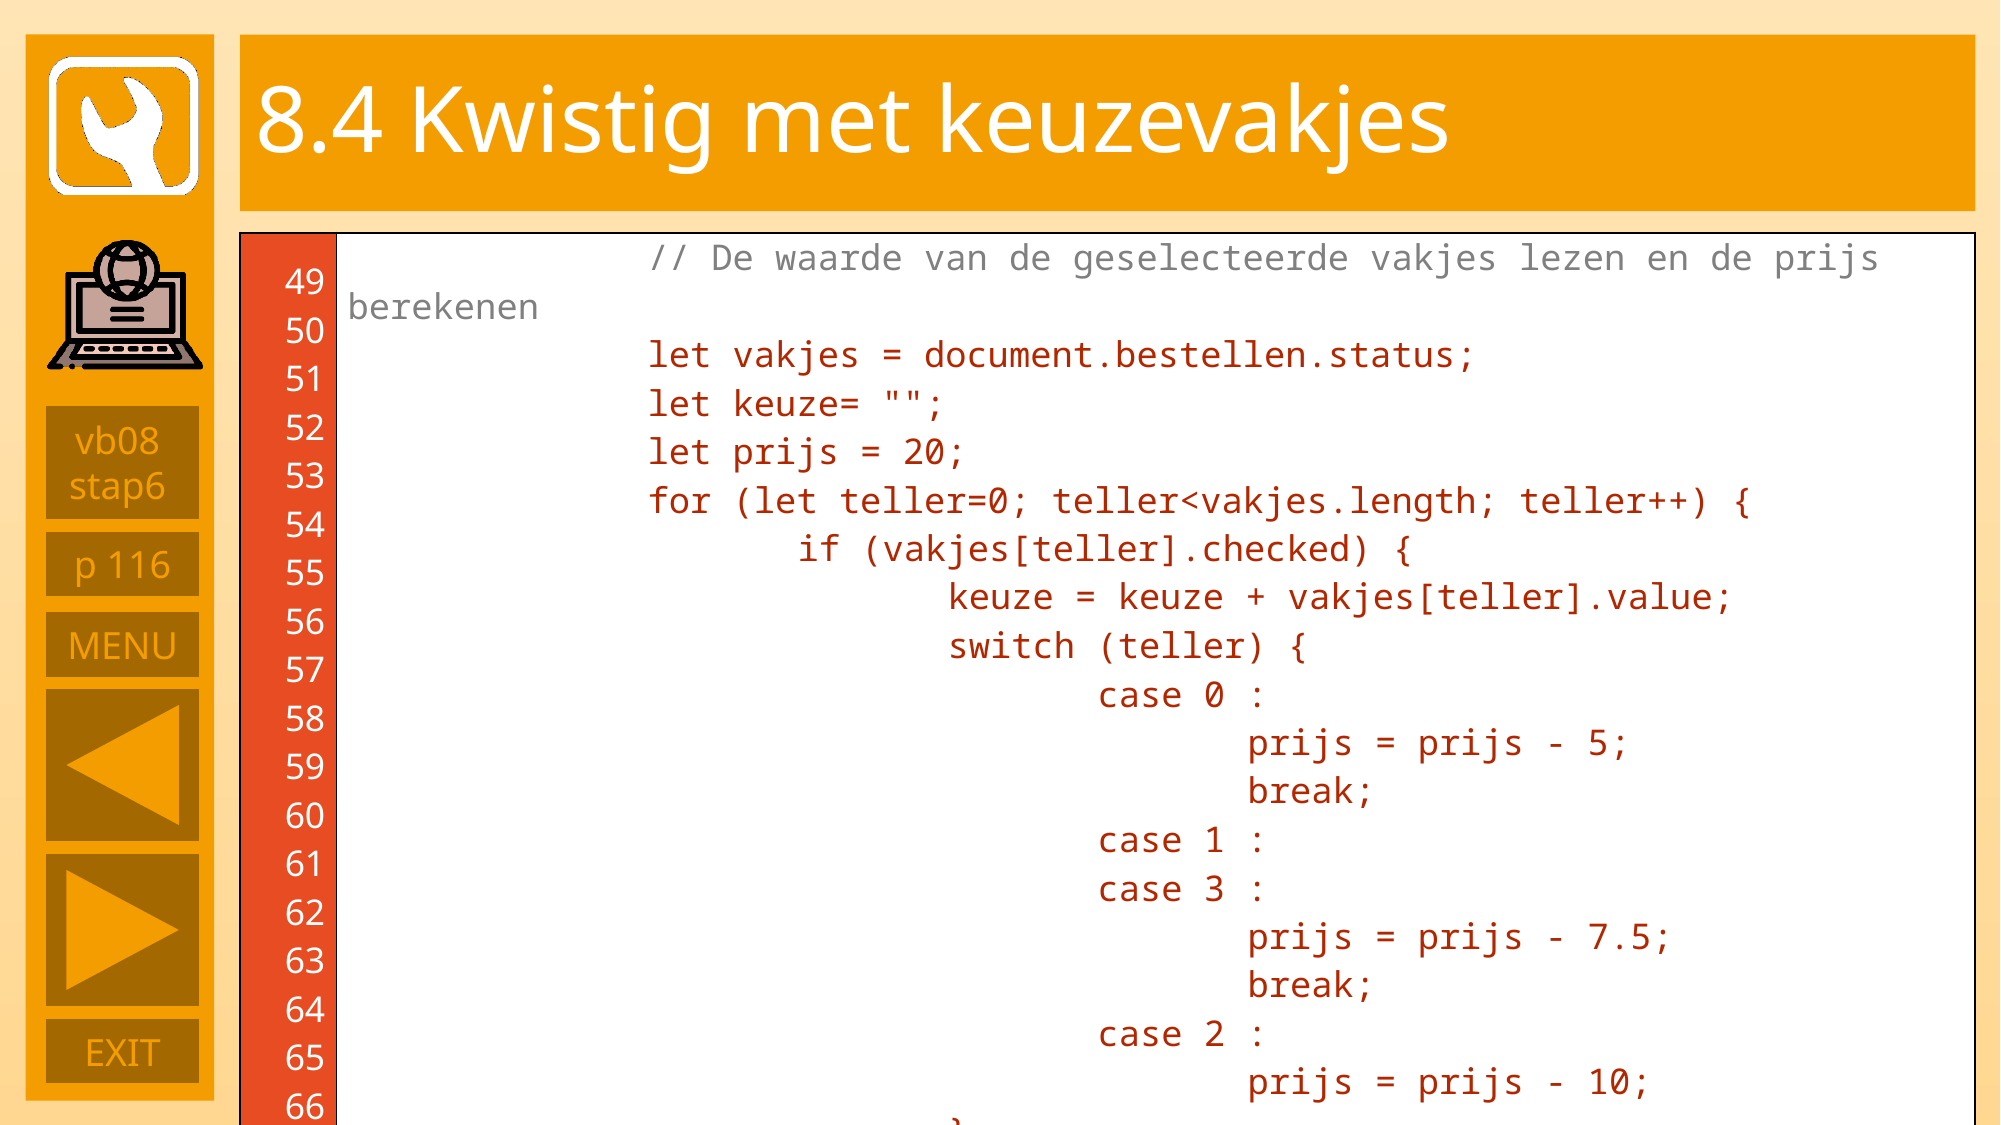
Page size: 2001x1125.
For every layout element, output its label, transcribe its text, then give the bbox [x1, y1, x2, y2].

text_box [1976, 172, 2000, 176]
text_box [1976, 352, 2000, 360]
text_box [0, 352, 25, 360]
text_box p 116 [46, 532, 199, 596]
text_box vb08 stap6 [46, 406, 199, 519]
picture [47, 55, 199, 195]
text_box [46, 854, 199, 1006]
text_box MENU [46, 612, 199, 677]
text_box [65, 868, 181, 992]
title 8.4 Kwistig met keuzevakjes [240, 34, 1976, 212]
text_box [1976, 193, 2000, 199]
text_box [46, 689, 199, 841]
table_header // De waarde van de geselecteerde vakjes lezen en de prijs berekenen let vakjes = document.bestellen.status; let keuze= ""; let prijs = 20; for (let teller=0; teller<vakjes.length; teller++) { if (vakjes[teller].checked) { keuze = keuze + vakjes[teller].value; switch (teller) { case 0 : prijs = prijs - 5; break; case 1 : case 3 : prijs = prijs - 7.5; break; case 2 : prijs = prijs - 10; } } } [337, 234, 1974, 1125]
text_box [0, 193, 25, 199]
text_box [215, 172, 240, 176]
text_box [215, 766, 239, 773]
text_box [25, 33, 215, 1102]
text_box [0, 766, 25, 773]
text_box [1976, 766, 2000, 773]
text_box [0, 172, 25, 176]
table_header 49 50 51 52 53 54 55 56 57 58 59 60 61 62 63 64 65 66 67 68 [241, 234, 336, 1125]
text_box [215, 193, 240, 199]
picture [47, 232, 203, 376]
text_box [64, 703, 180, 827]
text_box EXIT [46, 1019, 199, 1083]
text_box [215, 352, 239, 360]
